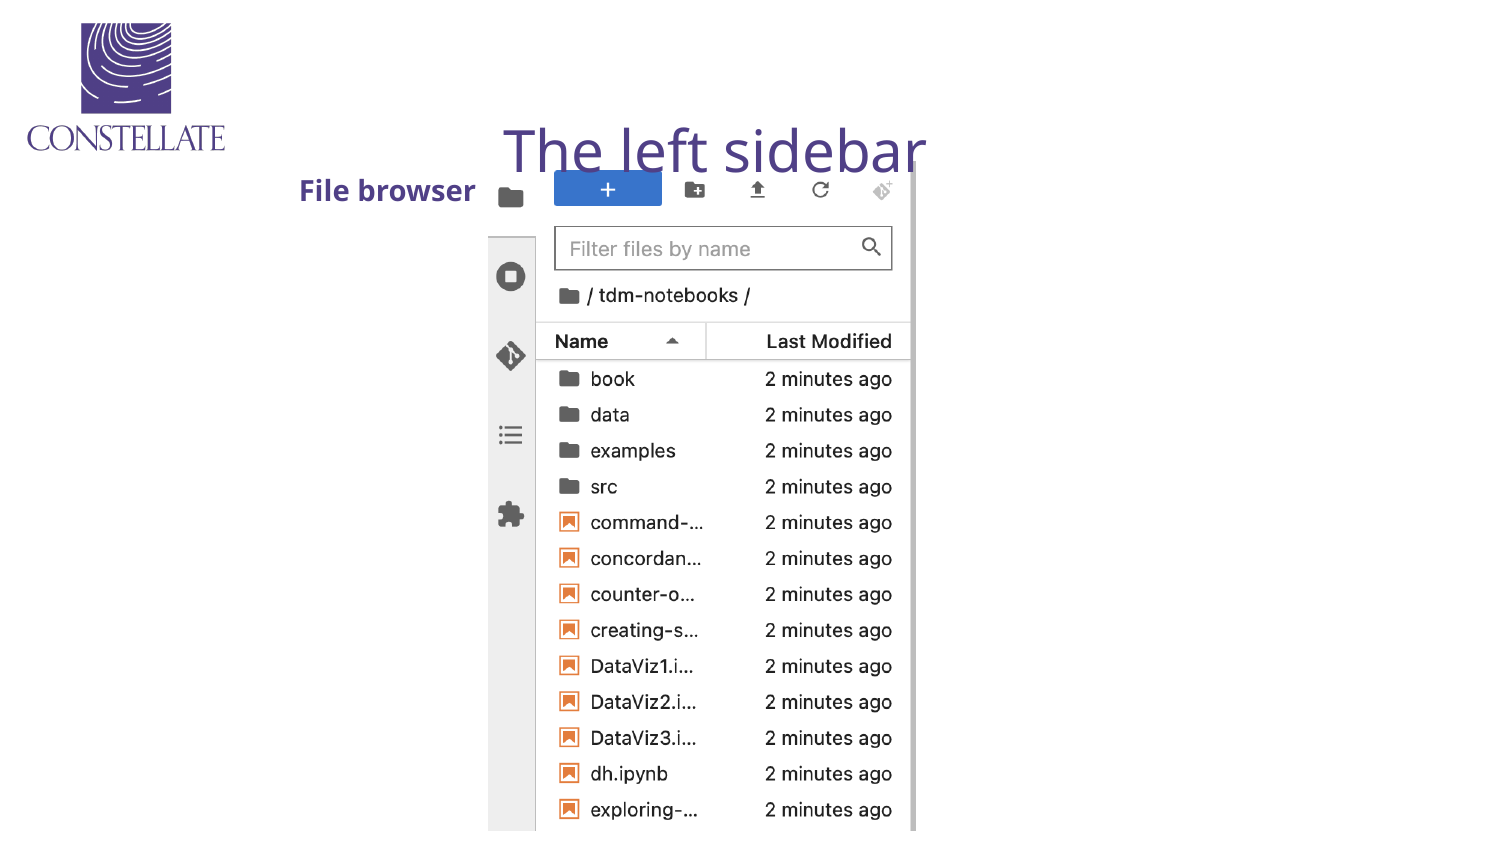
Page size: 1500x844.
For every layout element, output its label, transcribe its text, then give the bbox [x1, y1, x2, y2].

text_box File browser [287, 166, 482, 213]
text_box The left sidebar [488, 64, 1086, 153]
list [487, 161, 916, 831]
picture [25, 21, 228, 153]
